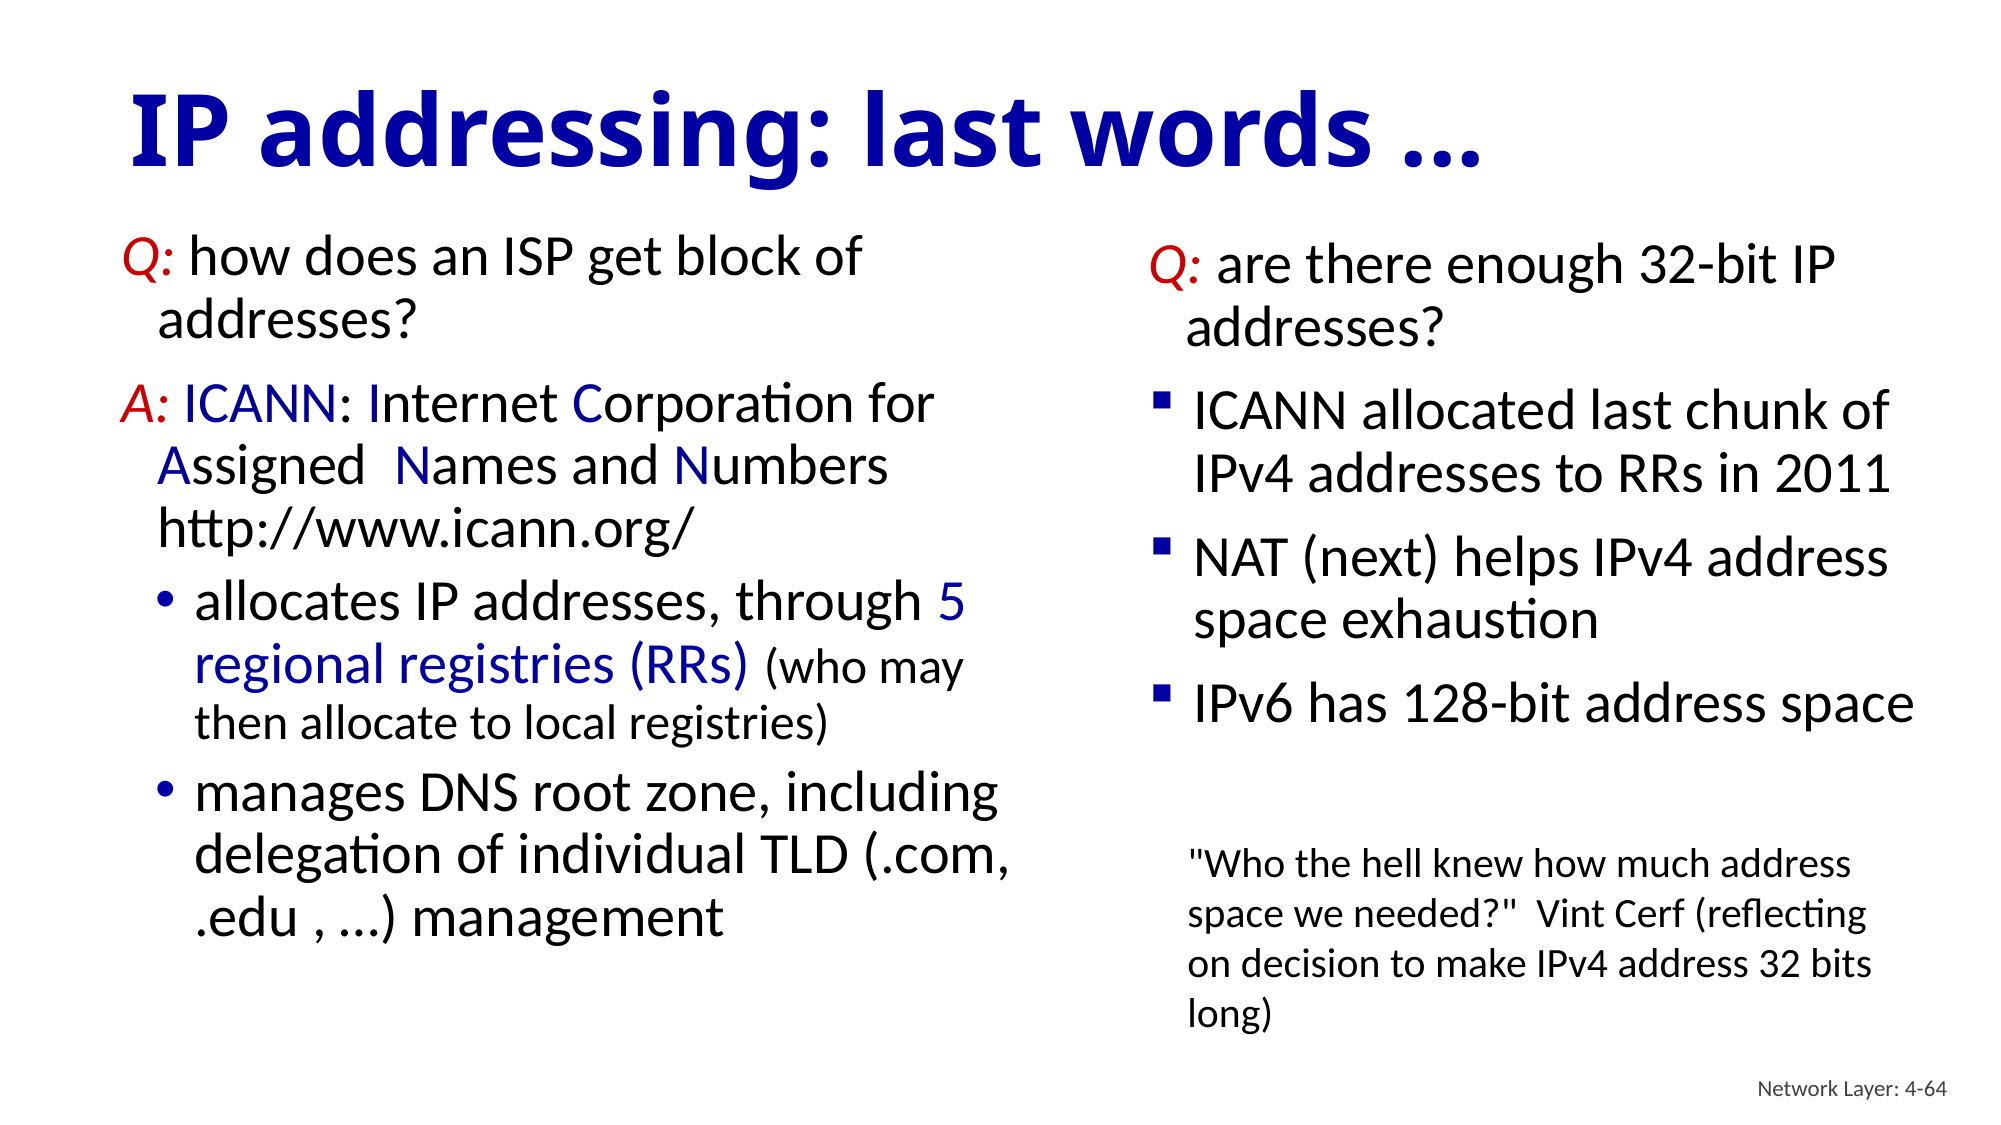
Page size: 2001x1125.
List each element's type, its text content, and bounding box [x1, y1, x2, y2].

text_box IP addressing: last words ... [115, 46, 1841, 222]
text_box "Who the hell knew how much address space we needed?" Vint Cerf (reflecting on decision to make IPv4 address 32 bits long) [1172, 828, 1913, 1043]
text_box Q: how does an ISP get block of addresses? A: ICANN: Internet Corporation for Assigned Names and Numbers http://www.icann.org/ allocates IP addresses, through 5 regional registries (RRs) (who may then allocate to local registries) manages DNS root zone, including delegation of individual TLD (.com, .edu , …) management [85, 217, 1039, 1055]
text_box Network Layer: 4-64 [1512, 1056, 1963, 1117]
text_box Q: are there enough 32-bit IP addresses? ICANN allocated last chunk of IPv4 addresses to RRs in 2011 NAT (next) helps IPv4 address space exhaustion IPv6 has 128-bit address space [1112, 225, 1939, 822]
